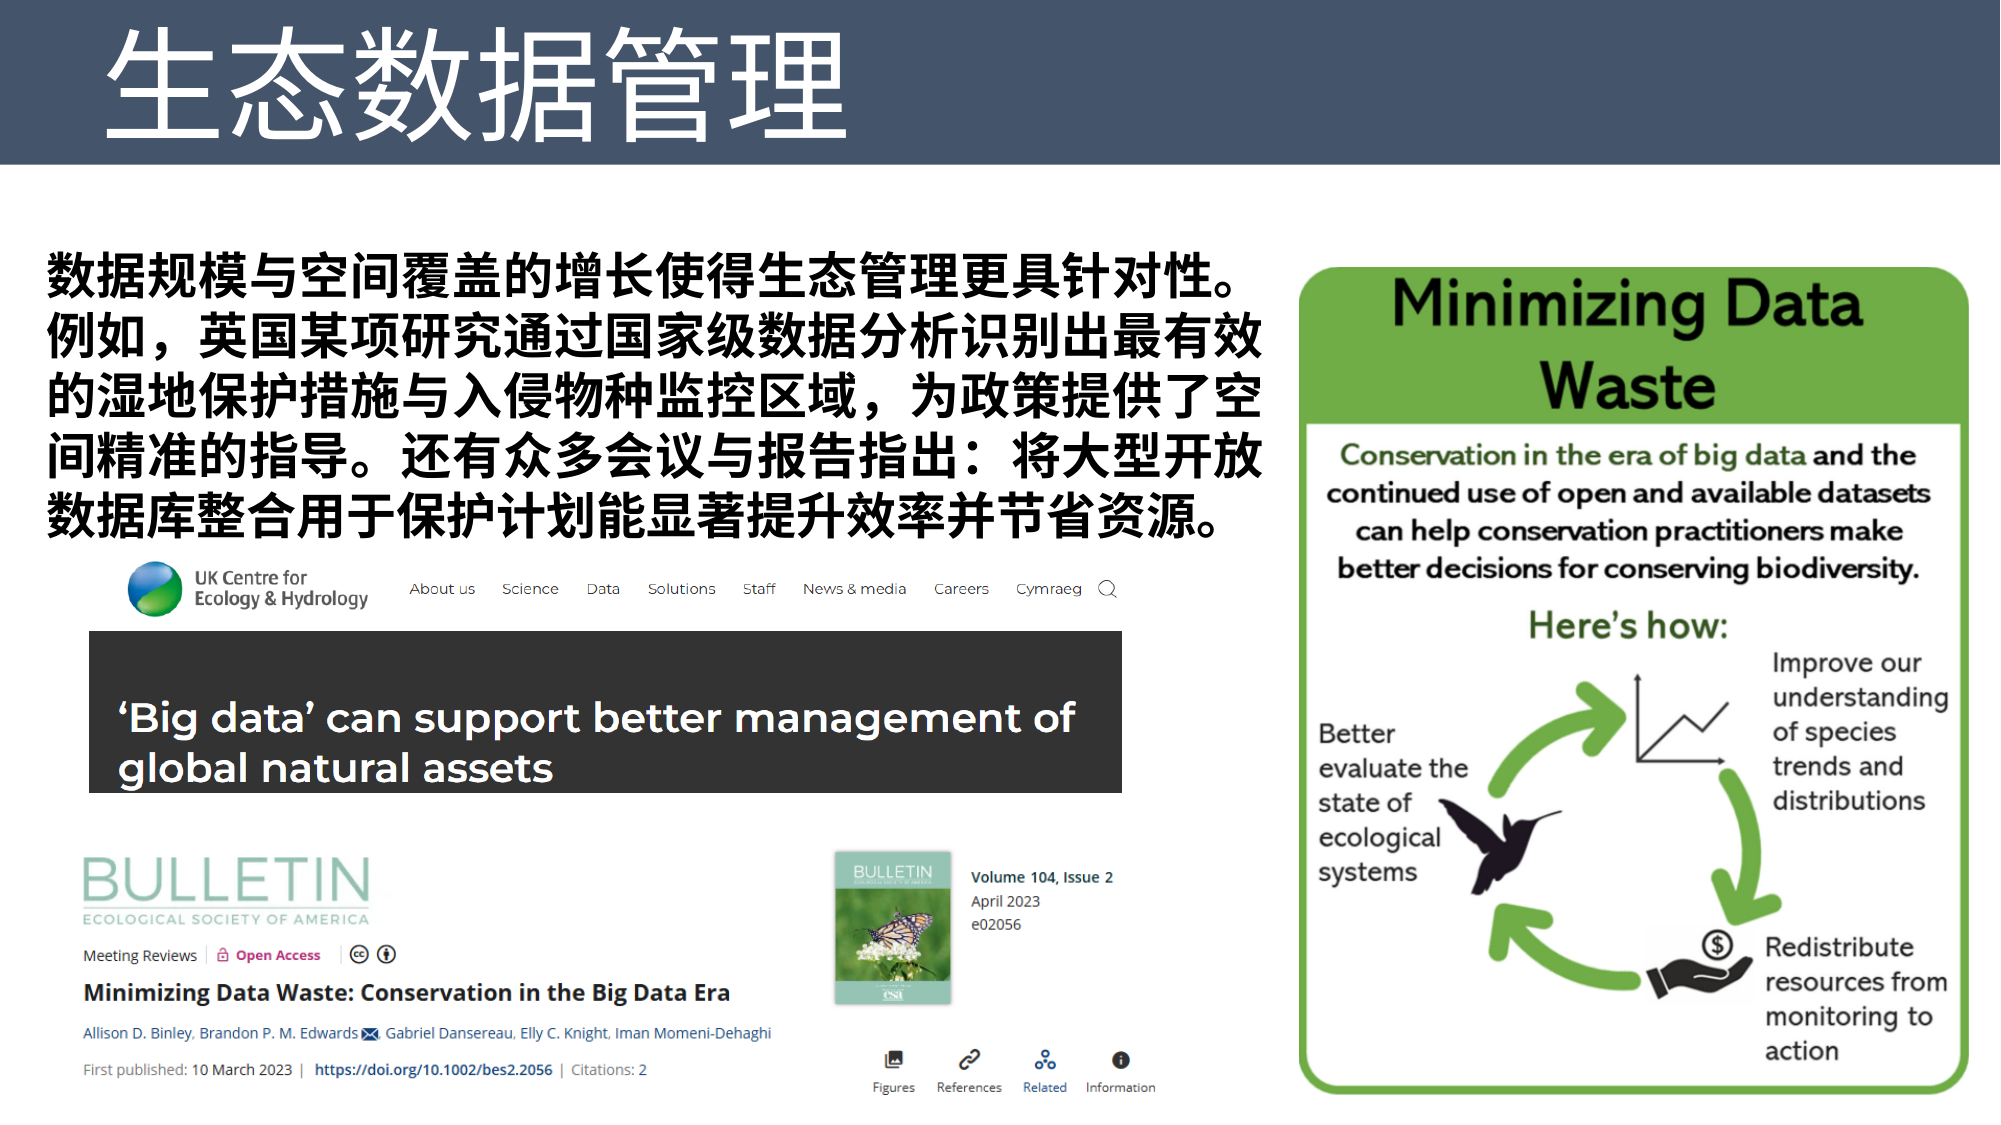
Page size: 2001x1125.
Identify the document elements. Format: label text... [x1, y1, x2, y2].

picture [68, 824, 1176, 1095]
picture [1299, 267, 1969, 1095]
text_box 生态数据管理 [0, 0, 2000, 165]
text_box 数据规模与空间覆盖的增长使得生态管理更具针对性。例如，英国某项研究通过国家级数据分析识别出最有效的湿地保护措施与入侵物种监控区域，为政策提供了空间精准的指导。还有众多会议与报告指出：将大型开放数据库整合用于保护计划能显著提升效率并节省资源。 [31, 237, 1280, 552]
picture [89, 555, 1122, 793]
